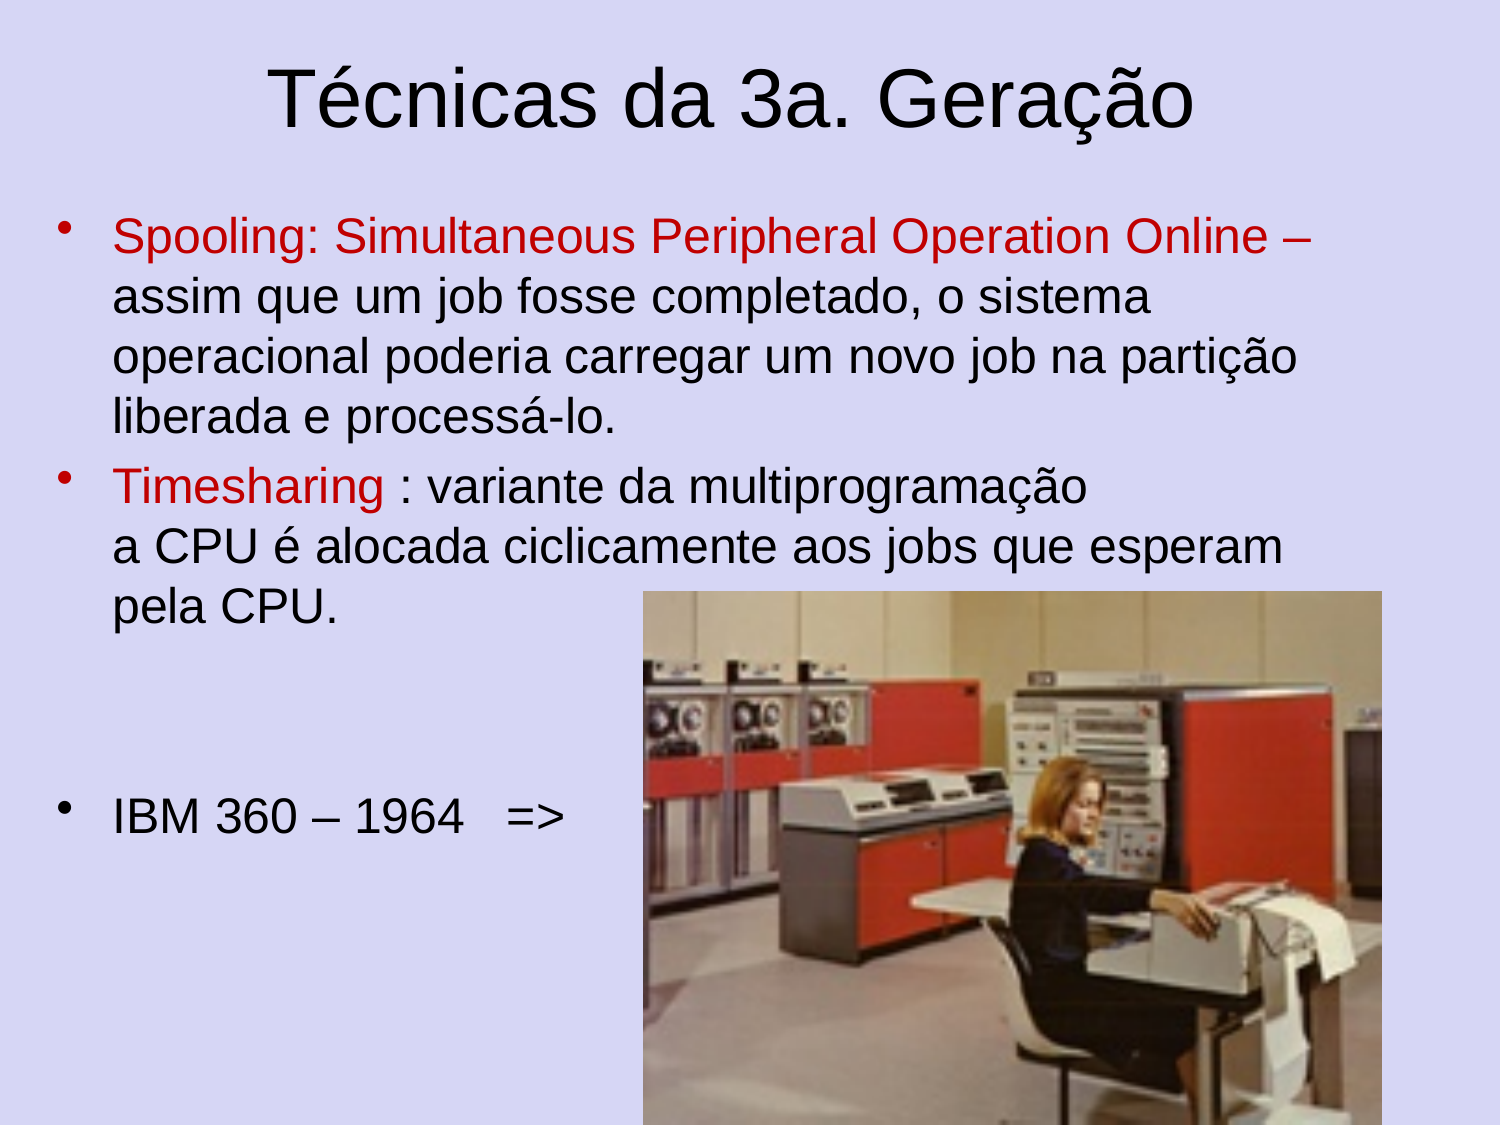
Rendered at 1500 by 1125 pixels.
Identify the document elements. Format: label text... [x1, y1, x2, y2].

title Técnicas da 3a. Geração [93, 0, 1369, 188]
list Spooling: Simultaneous Peripheral Operation Online – assim que um job fosse completado, o sistema operacional poderia carregar um novo job na partição liberada e processá-lo. Timesharing : variante da multiprogramação a CPU é alocada ciclicamente aos jobs que esperam pela CPU. IBM 360 – 1964 => [41, 196, 1377, 953]
picture [643, 590, 1382, 1125]
